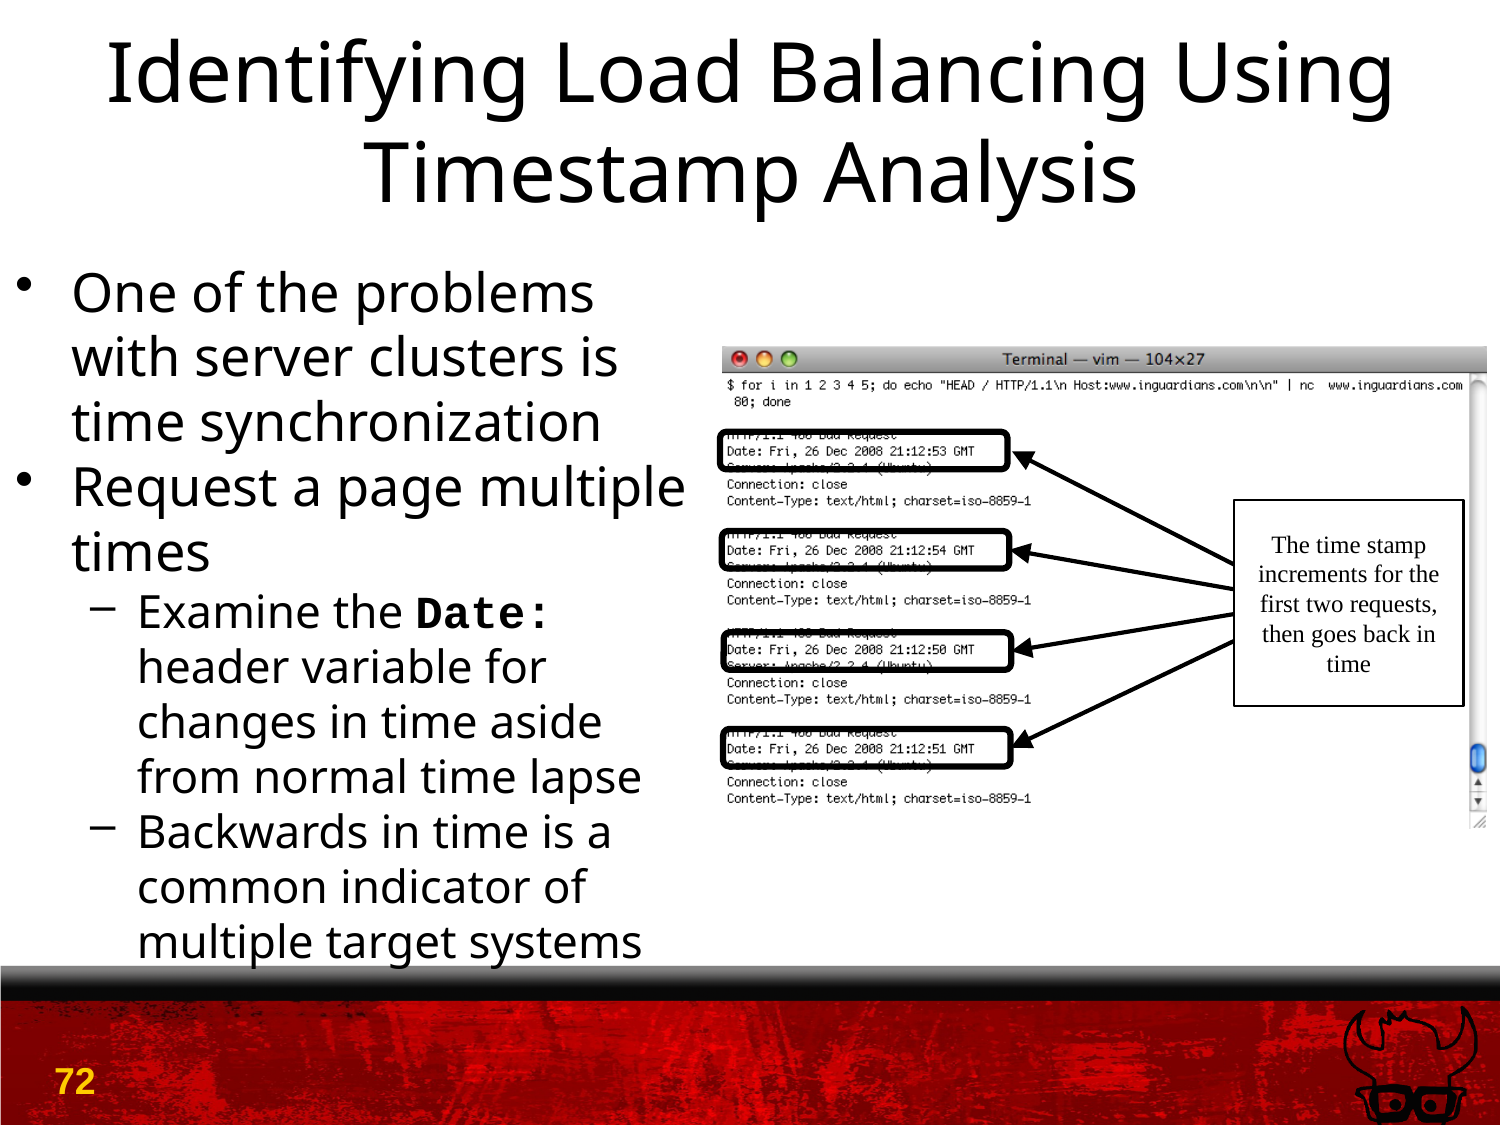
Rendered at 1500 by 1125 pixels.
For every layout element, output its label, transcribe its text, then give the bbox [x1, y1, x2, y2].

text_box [1010, 636, 1244, 748]
picture [0, 282, 1500, 1125]
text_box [1011, 451, 1240, 549]
list One of the problems with server clusters is time synchronization Request a page multiple times Examine the Date: header variable for changes in time aside from normal time lapse Backwards in time is a common indicator of multiple target systems [0, 250, 715, 926]
title Identifying Load Balancing Using Timestamp Analysis [35, 22, 1469, 216]
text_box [1010, 613, 1239, 635]
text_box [1009, 549, 1240, 591]
